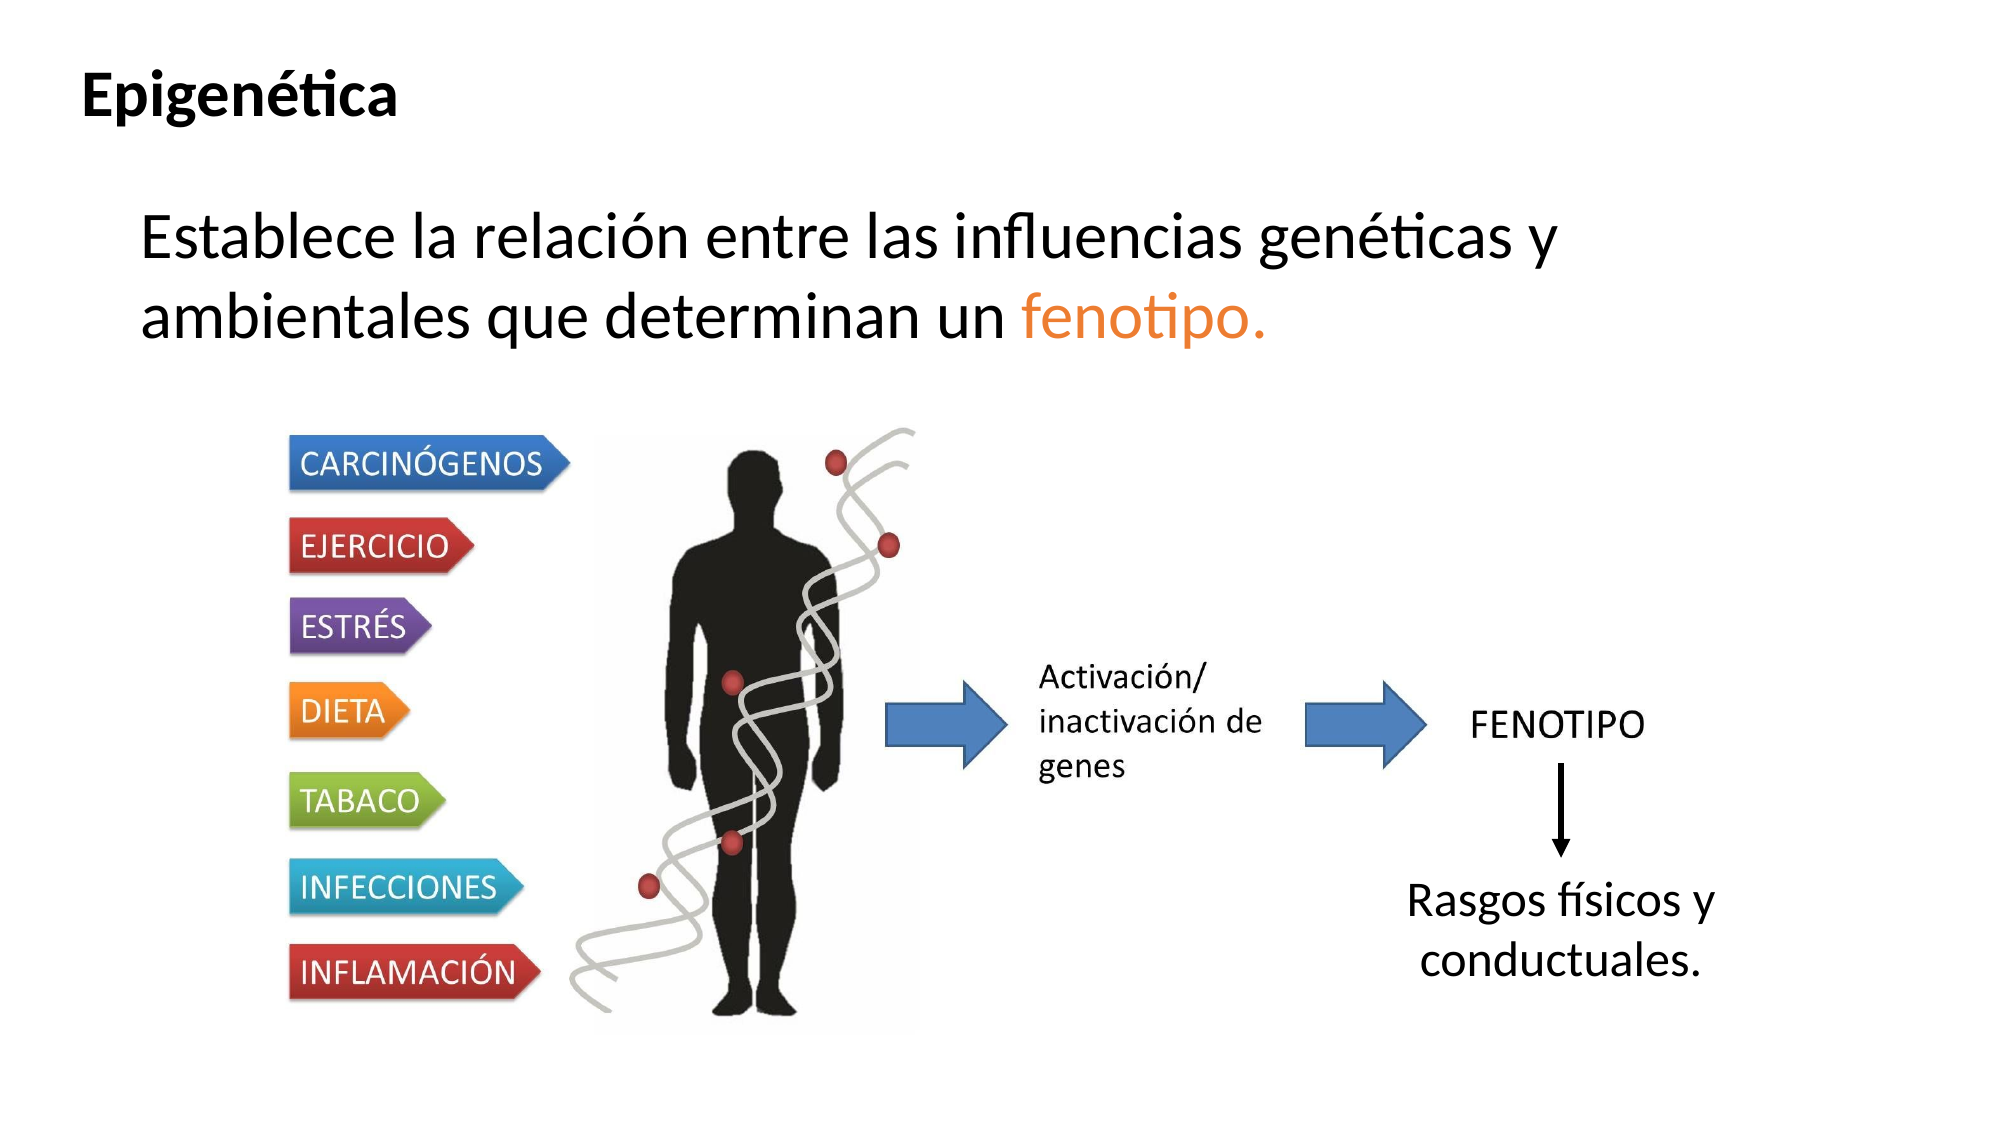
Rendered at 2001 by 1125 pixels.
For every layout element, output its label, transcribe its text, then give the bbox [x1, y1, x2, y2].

text_box Epigenética [66, 42, 1068, 138]
text_box Rasgos físicos y conductuales. [1681, 858, 1816, 994]
picture [243, 389, 1682, 1060]
text_box Establece la relación entre las influencias genéticas y ambientales que determinan un fenotipo. [125, 184, 1780, 360]
